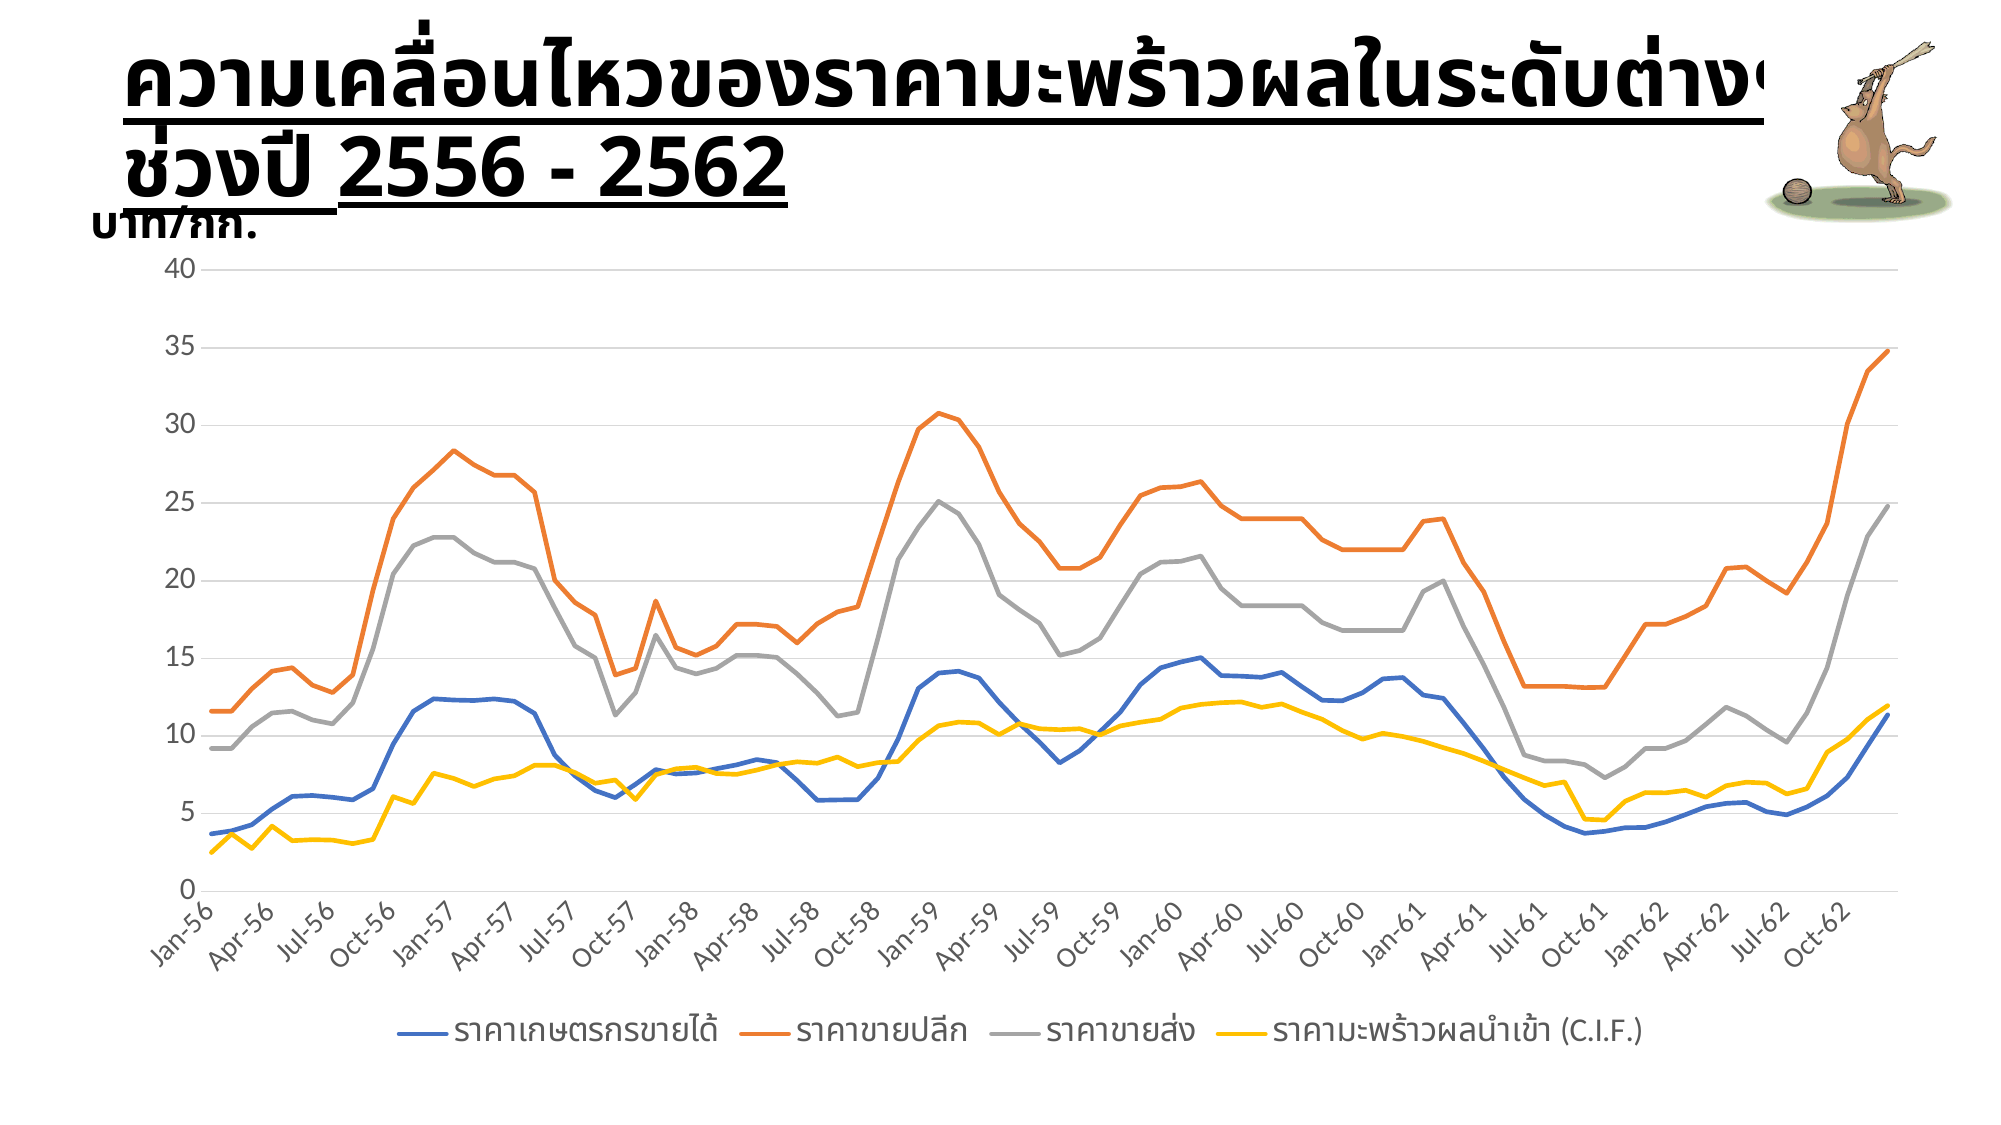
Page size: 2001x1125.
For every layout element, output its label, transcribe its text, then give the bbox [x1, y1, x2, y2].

text_box บาท/กก. [62, 185, 287, 255]
picture [1764, 37, 1953, 226]
title ความเคลื่อนไหวของราคามะพร้าวผลในระดับต่างๆ ช่วงปี 2556 - 2562 [107, 15, 1833, 233]
chart [107, 238, 1935, 1063]
